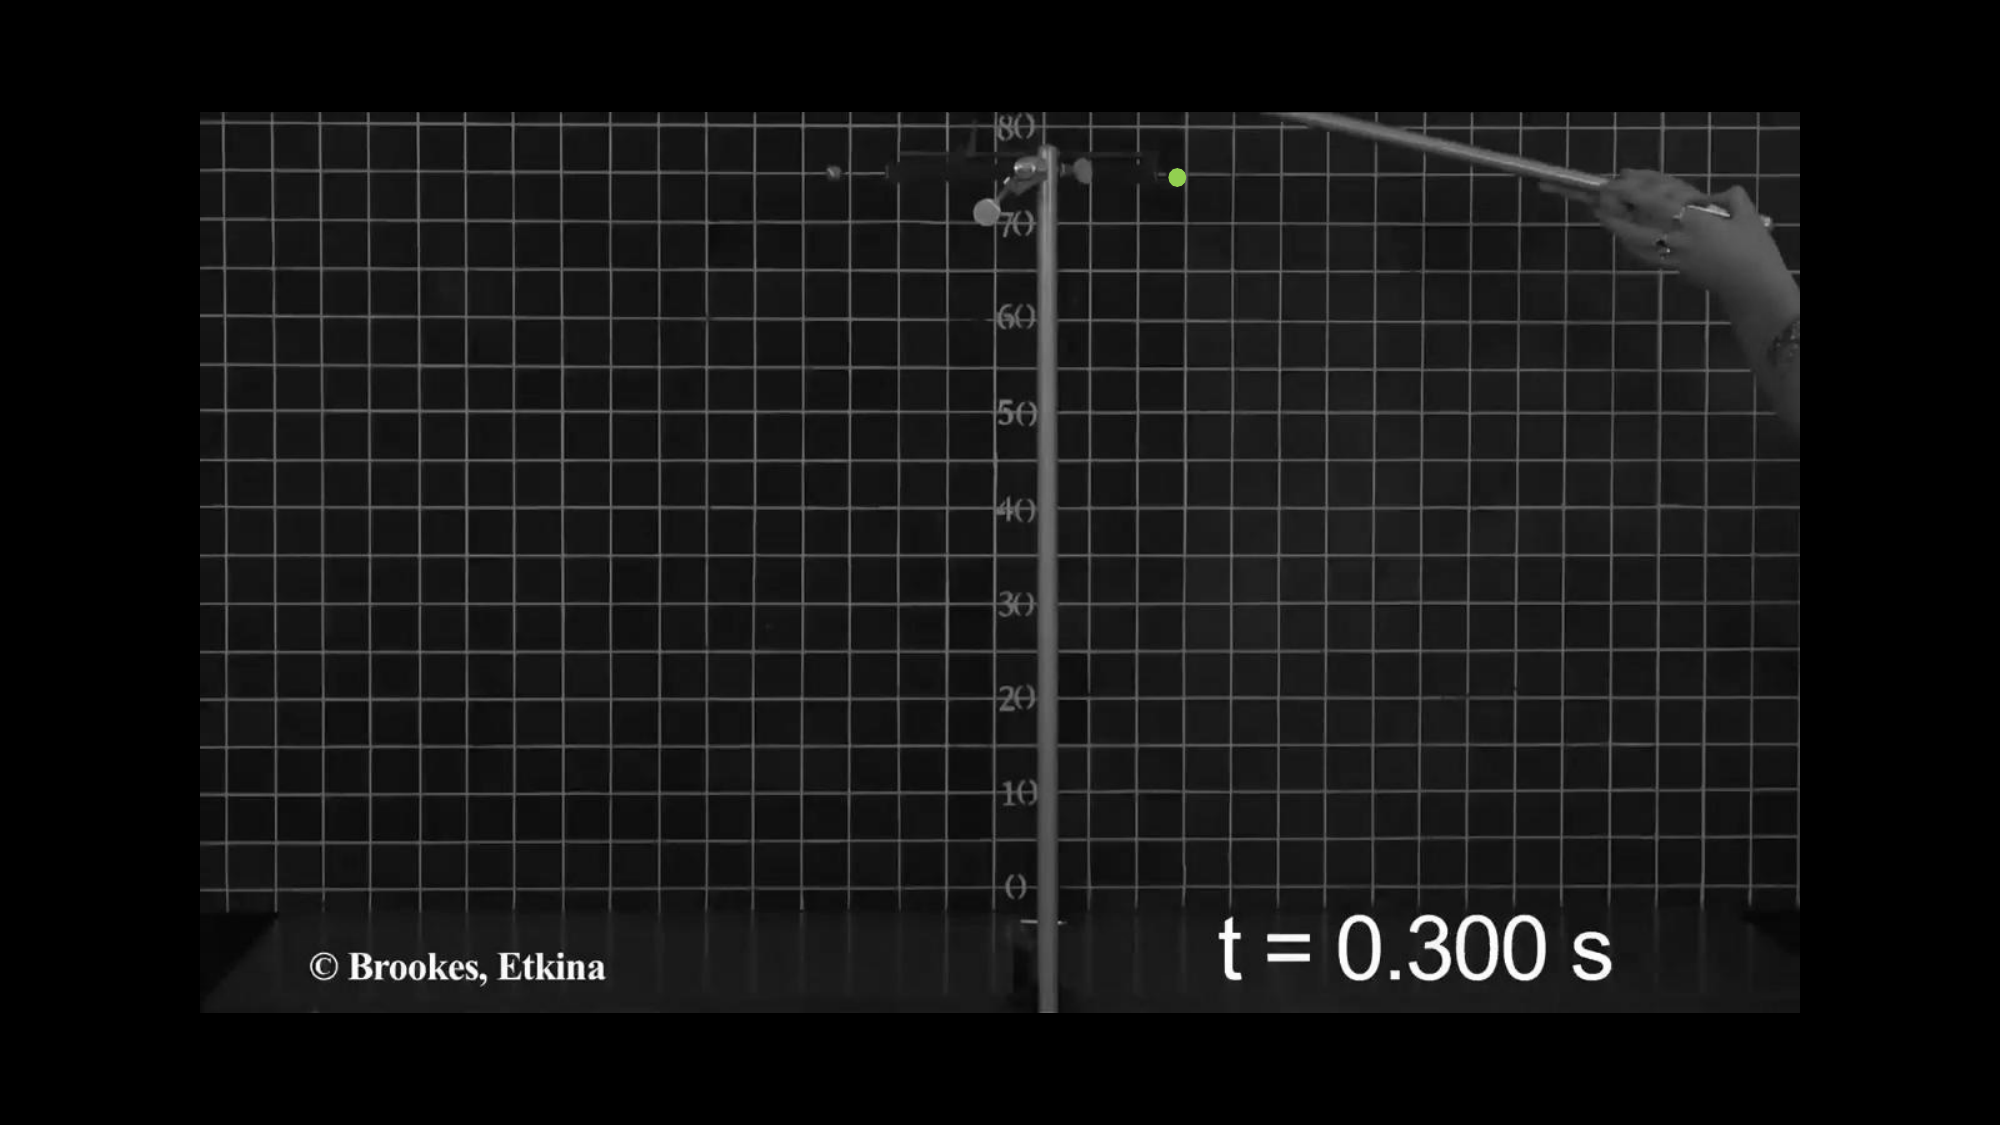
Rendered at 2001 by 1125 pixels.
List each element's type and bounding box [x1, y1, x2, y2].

picture [199, 112, 1800, 1013]
